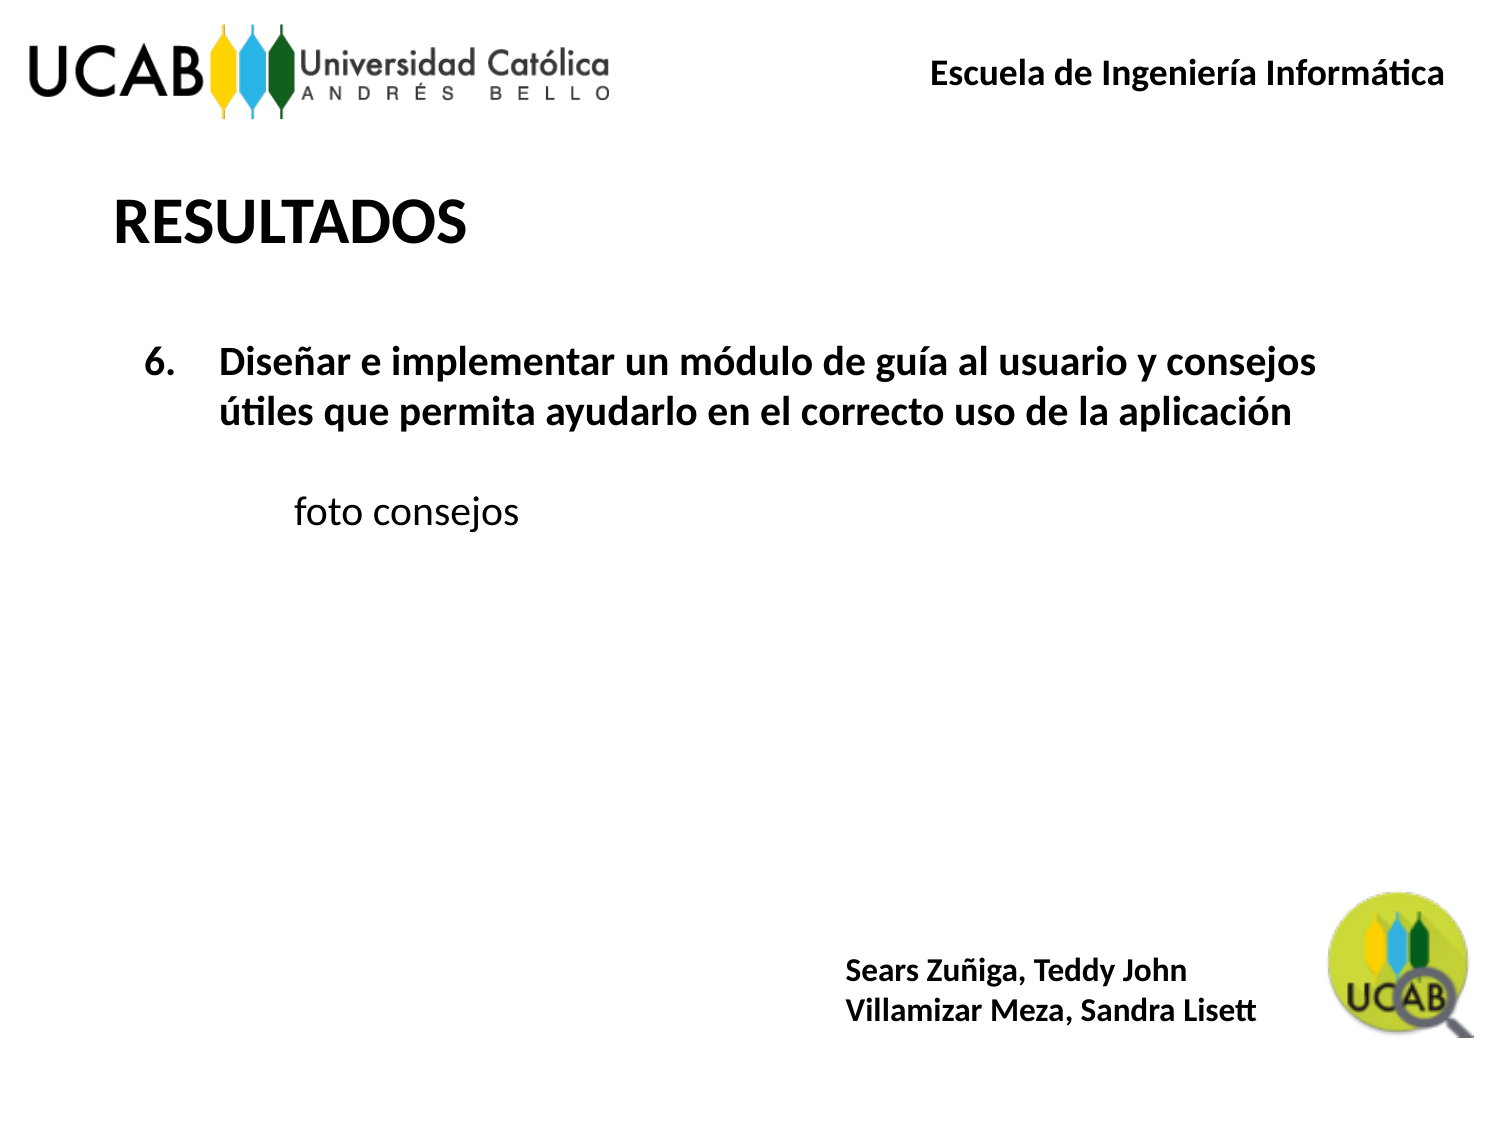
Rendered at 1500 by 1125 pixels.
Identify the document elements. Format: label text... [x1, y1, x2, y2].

text_box Diseñar e implementar un módulo de guía al usuario y consejos útiles que permita ayudarlo en el correcto uso de la aplicación foto consejos [129, 326, 1358, 542]
picture [1323, 887, 1474, 1038]
text_box RESULTADOS [98, 169, 484, 265]
text_box Sears Zuñiga, Teddy John Villamizar Meza, Sandra Lisett [830, 940, 1318, 1036]
picture [0, 6, 631, 136]
text_box Escuela de Ingeniería Informática [915, 40, 1461, 101]
